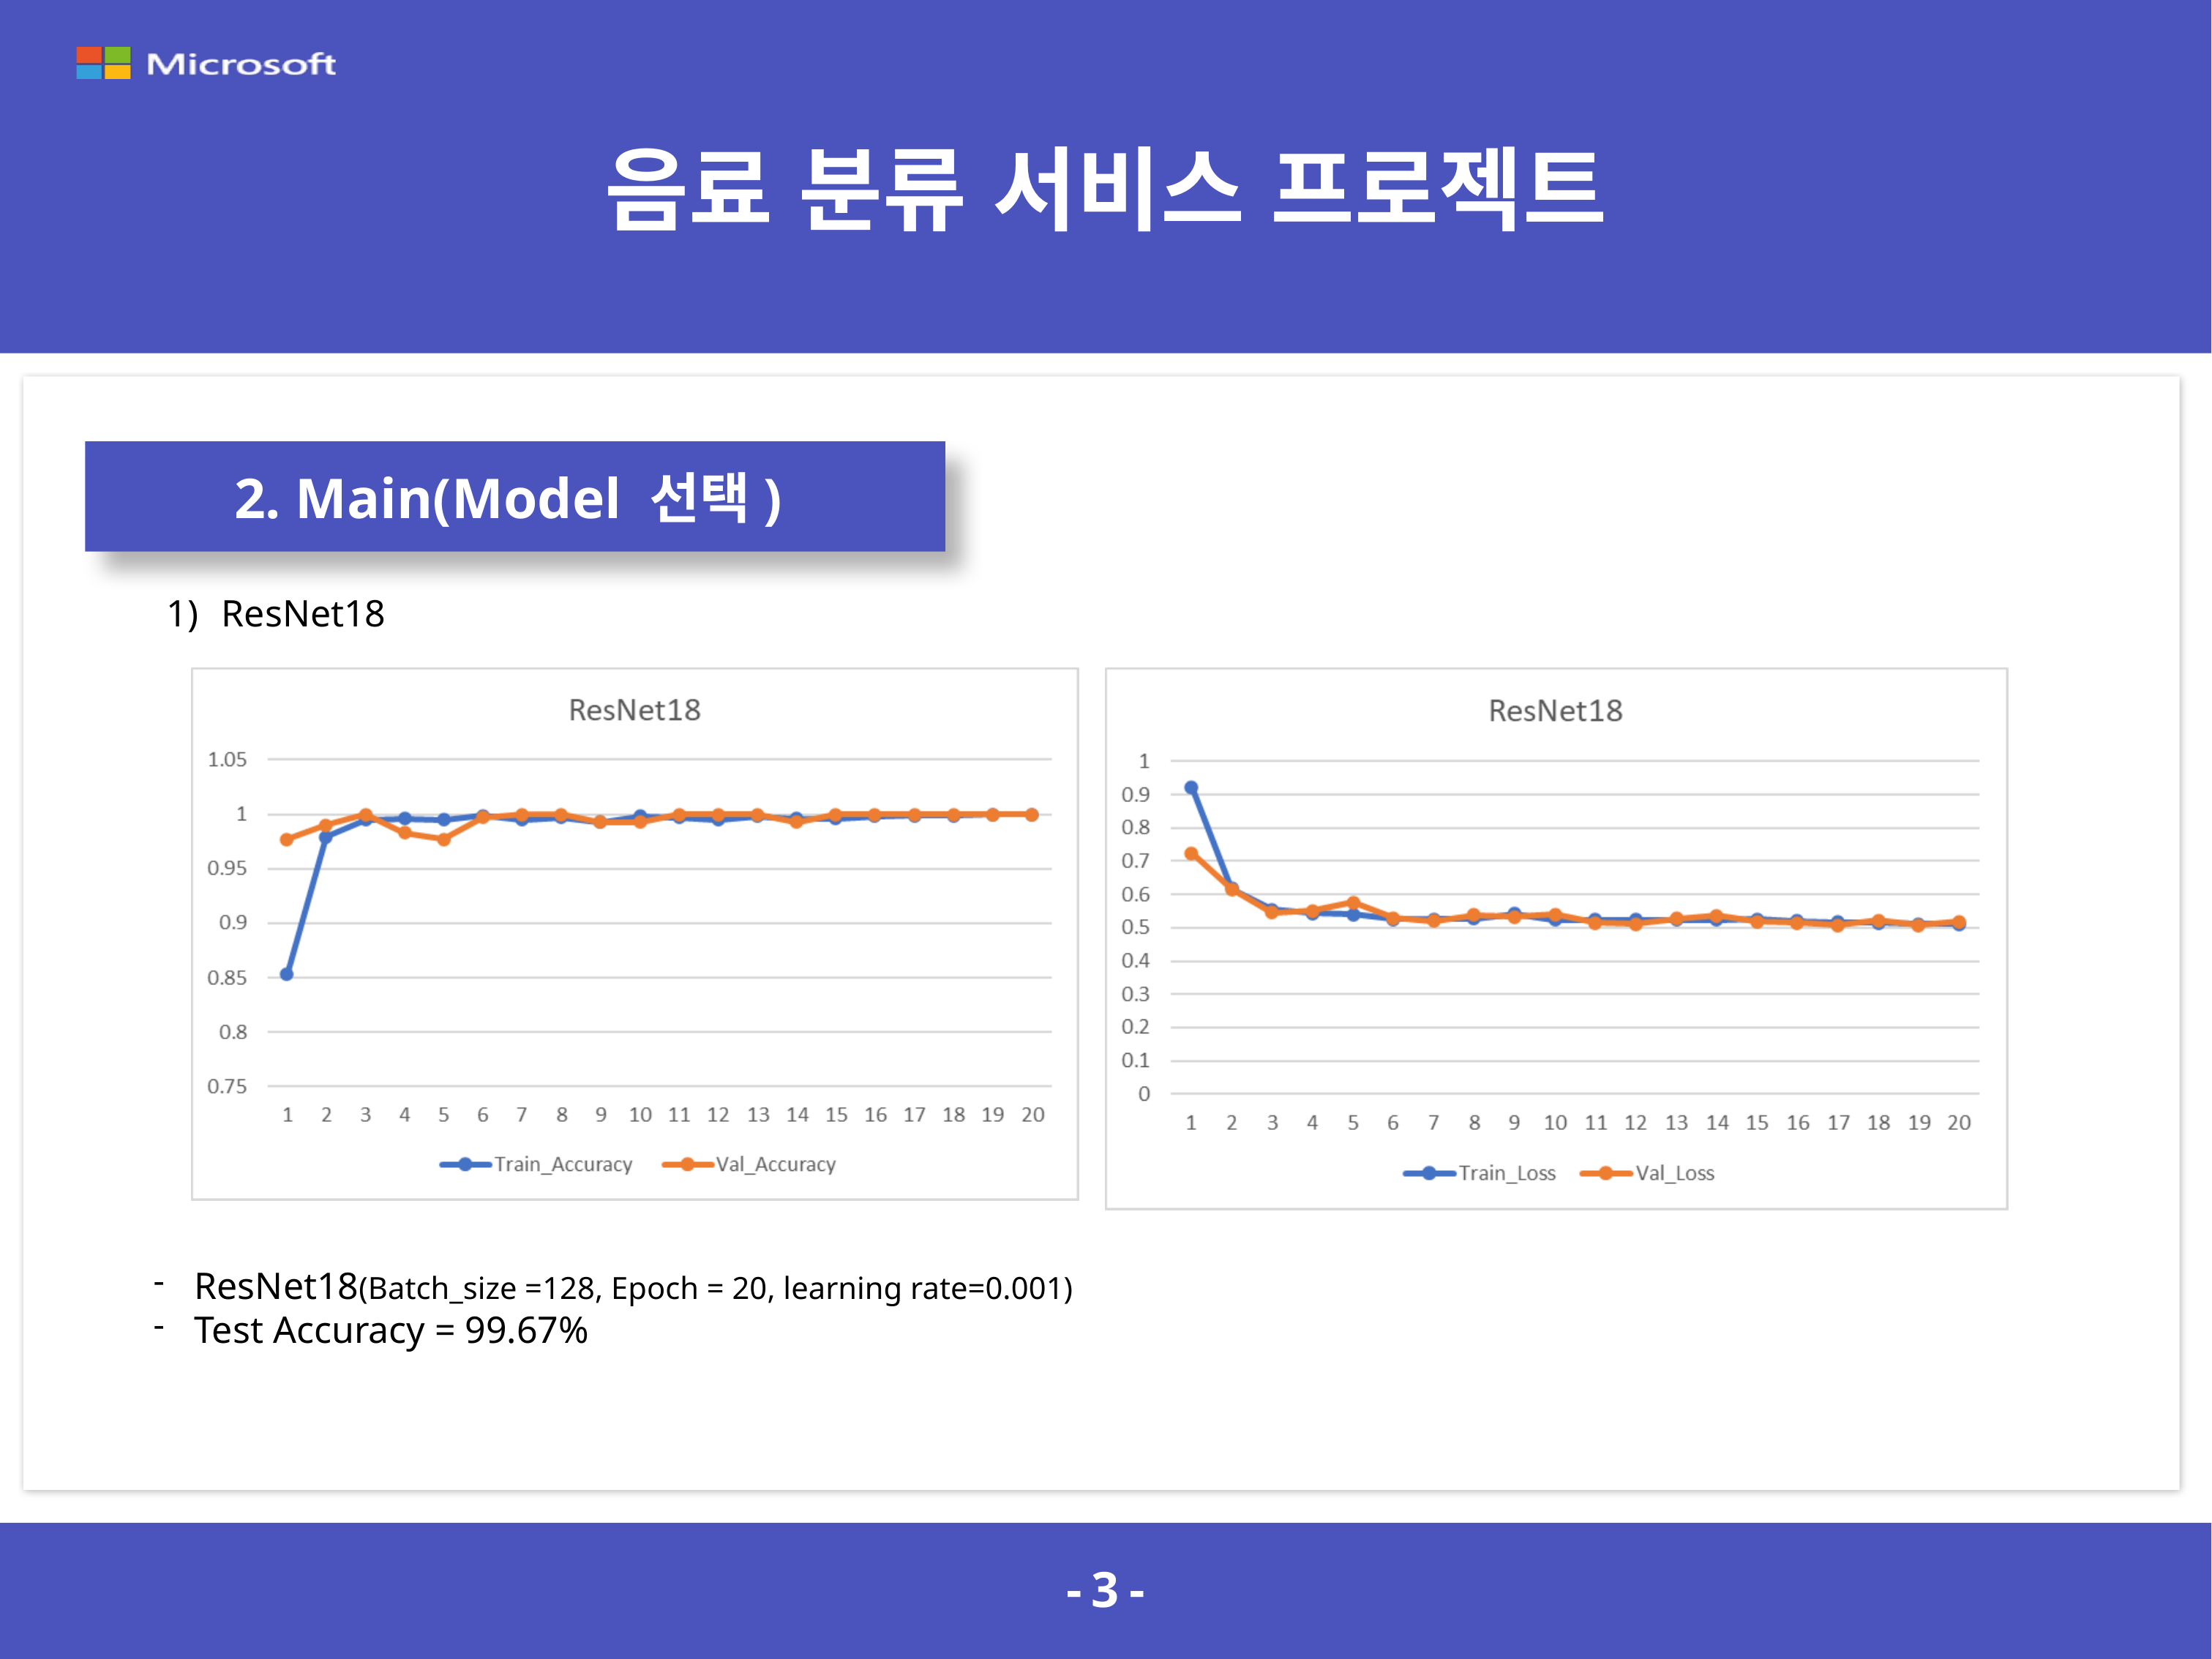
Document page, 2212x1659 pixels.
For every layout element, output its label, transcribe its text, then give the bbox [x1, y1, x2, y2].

text_box 2. Main(Model 선택) [84, 441, 946, 553]
text_box [23, 375, 2181, 1491]
picture [190, 667, 1079, 1201]
picture [1105, 667, 2009, 1210]
text_box ResNet18(Batch_size =128, Epoch = 20, learning rate=0.001) Test Accuracy = 99.67% [142, 1257, 2042, 1357]
text_box ResNet18 [156, 585, 2055, 640]
title 음료 분류 서비스 프로젝트 [299, 108, 1913, 280]
text_box - 3 - [898, 1559, 1313, 1614]
